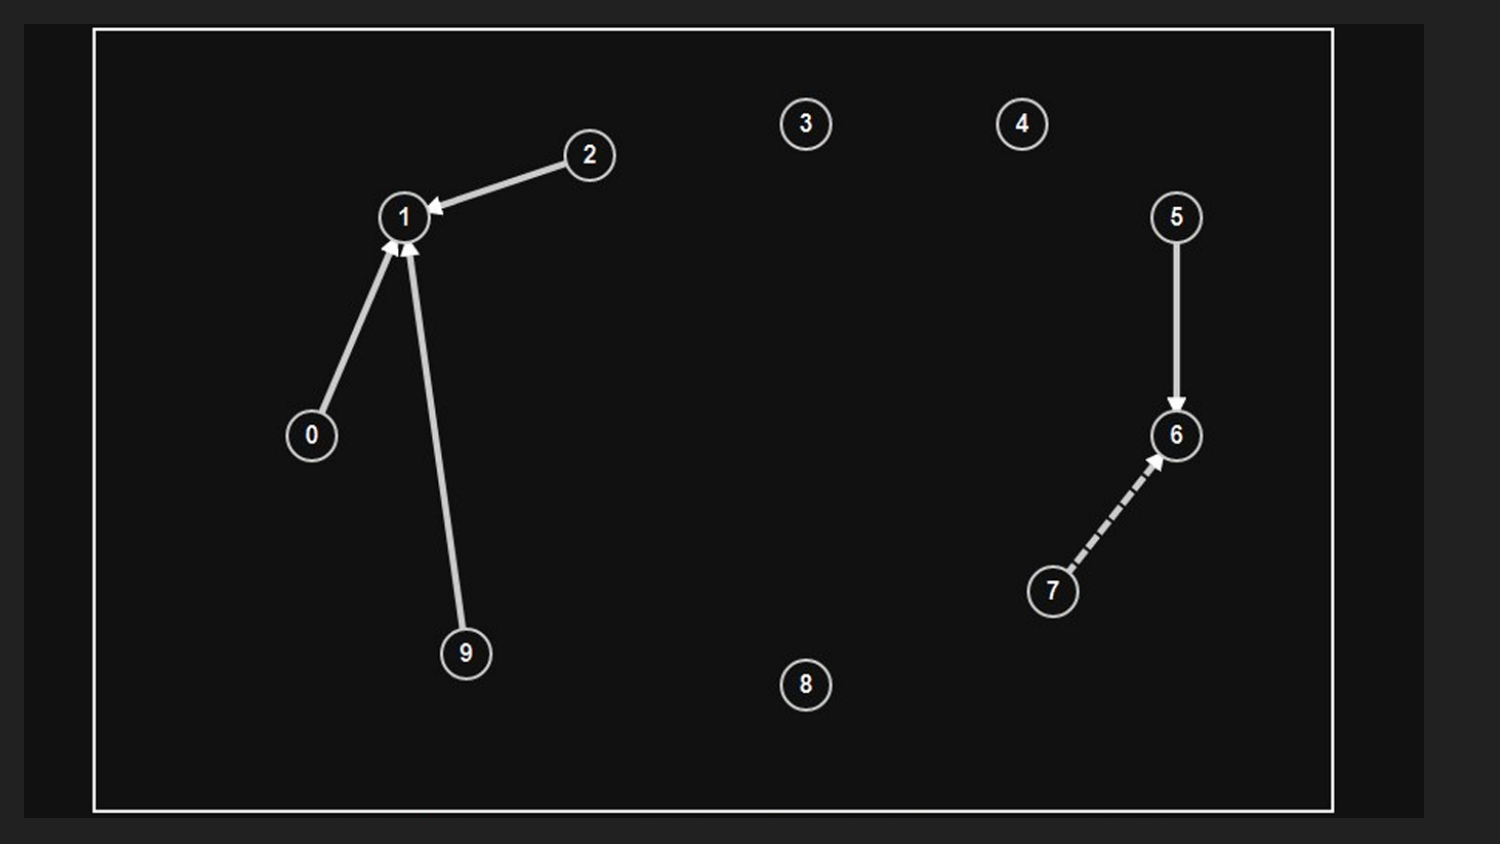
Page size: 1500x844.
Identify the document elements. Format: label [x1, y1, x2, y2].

picture [24, 24, 1424, 818]
